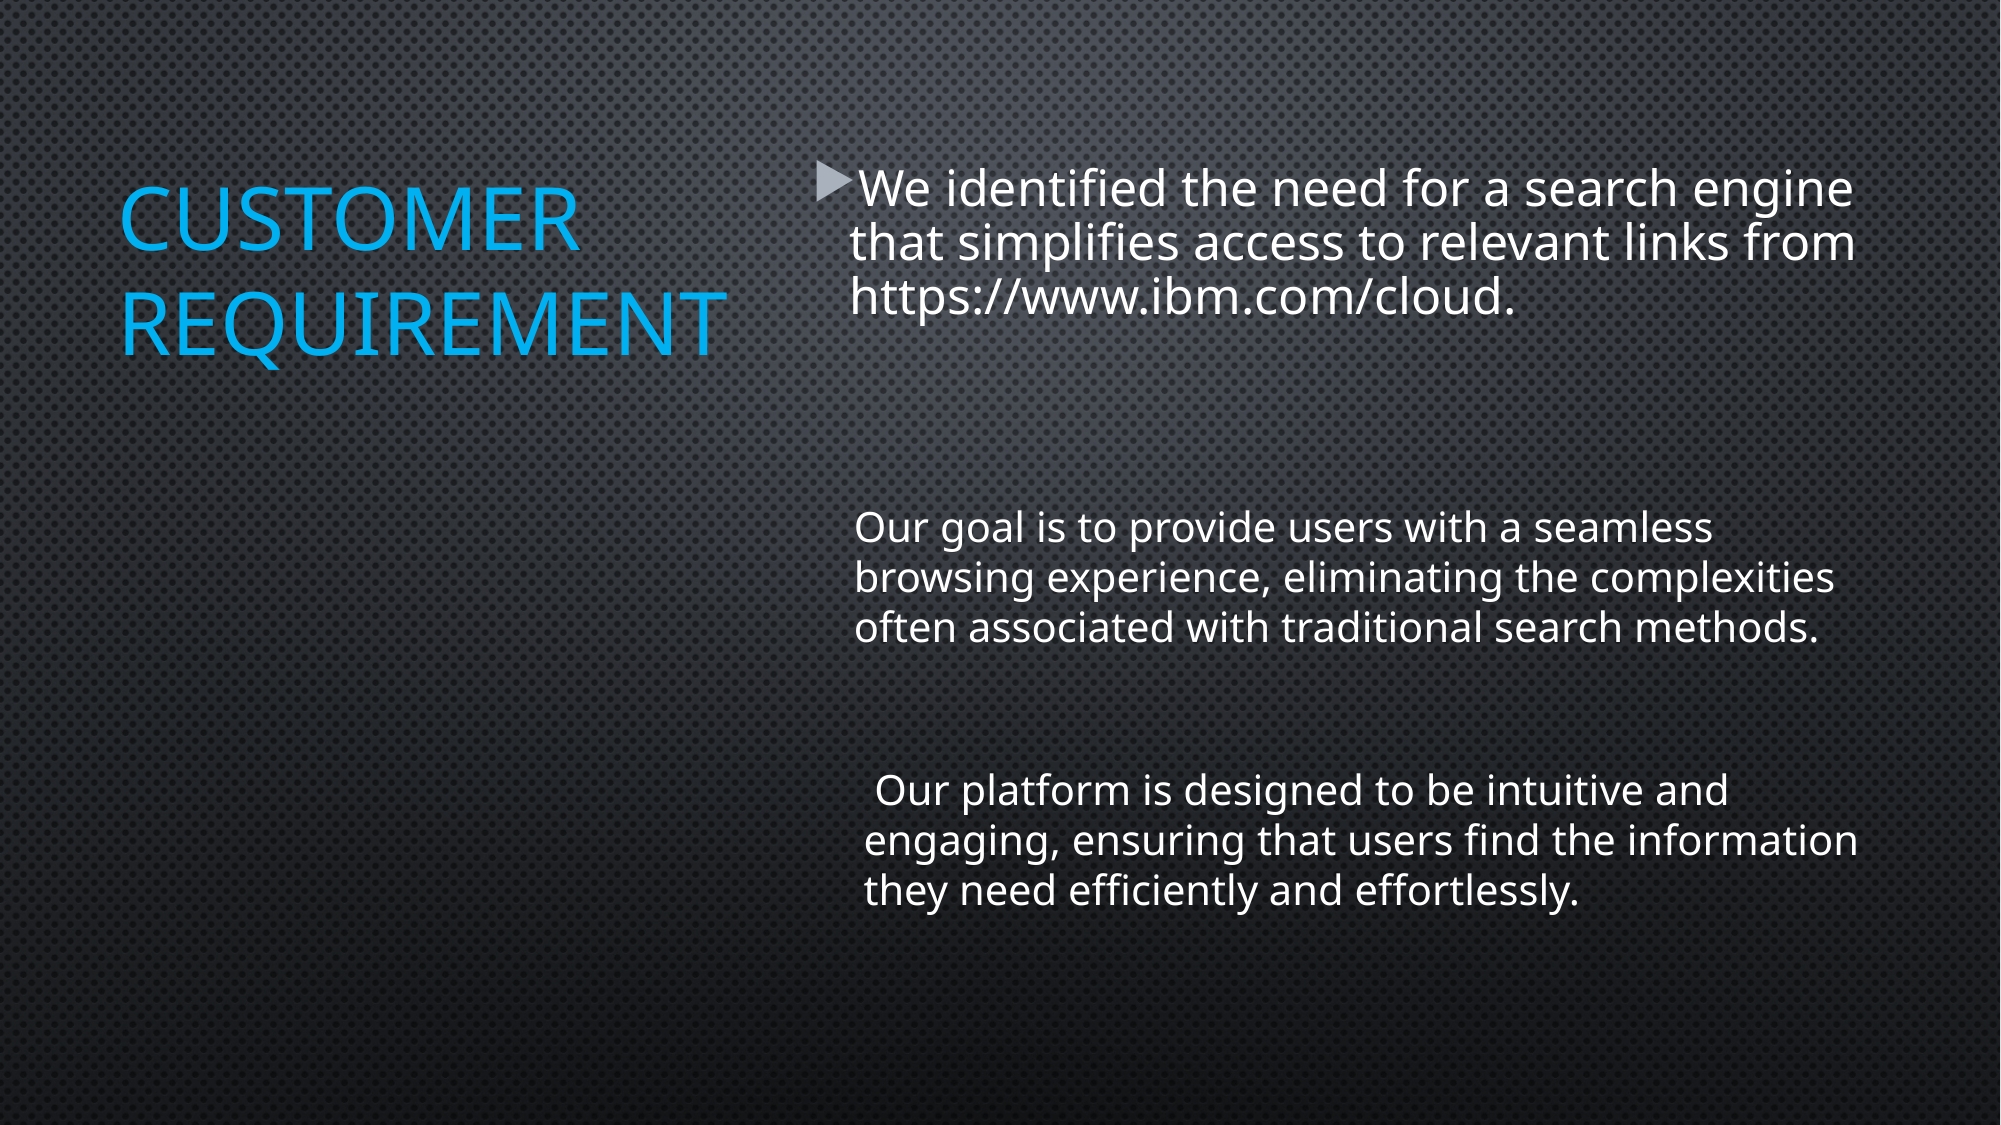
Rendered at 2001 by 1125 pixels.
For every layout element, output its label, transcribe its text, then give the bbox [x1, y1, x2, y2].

text_box Our goal is to provide users with a seamless browsing experience, eliminating the complexities often associated with traditional search methods. [838, 493, 1909, 659]
title customer requirement [102, 155, 768, 458]
text_box We identified the need for a search engine that simplifies access to relevant links from https://www.ibm.com/cloud. [797, 155, 1929, 429]
text_box Our platform is designed to be intuitive and engaging, ensuring that users find the information they need efficiently and effortlessly. [848, 756, 1877, 921]
